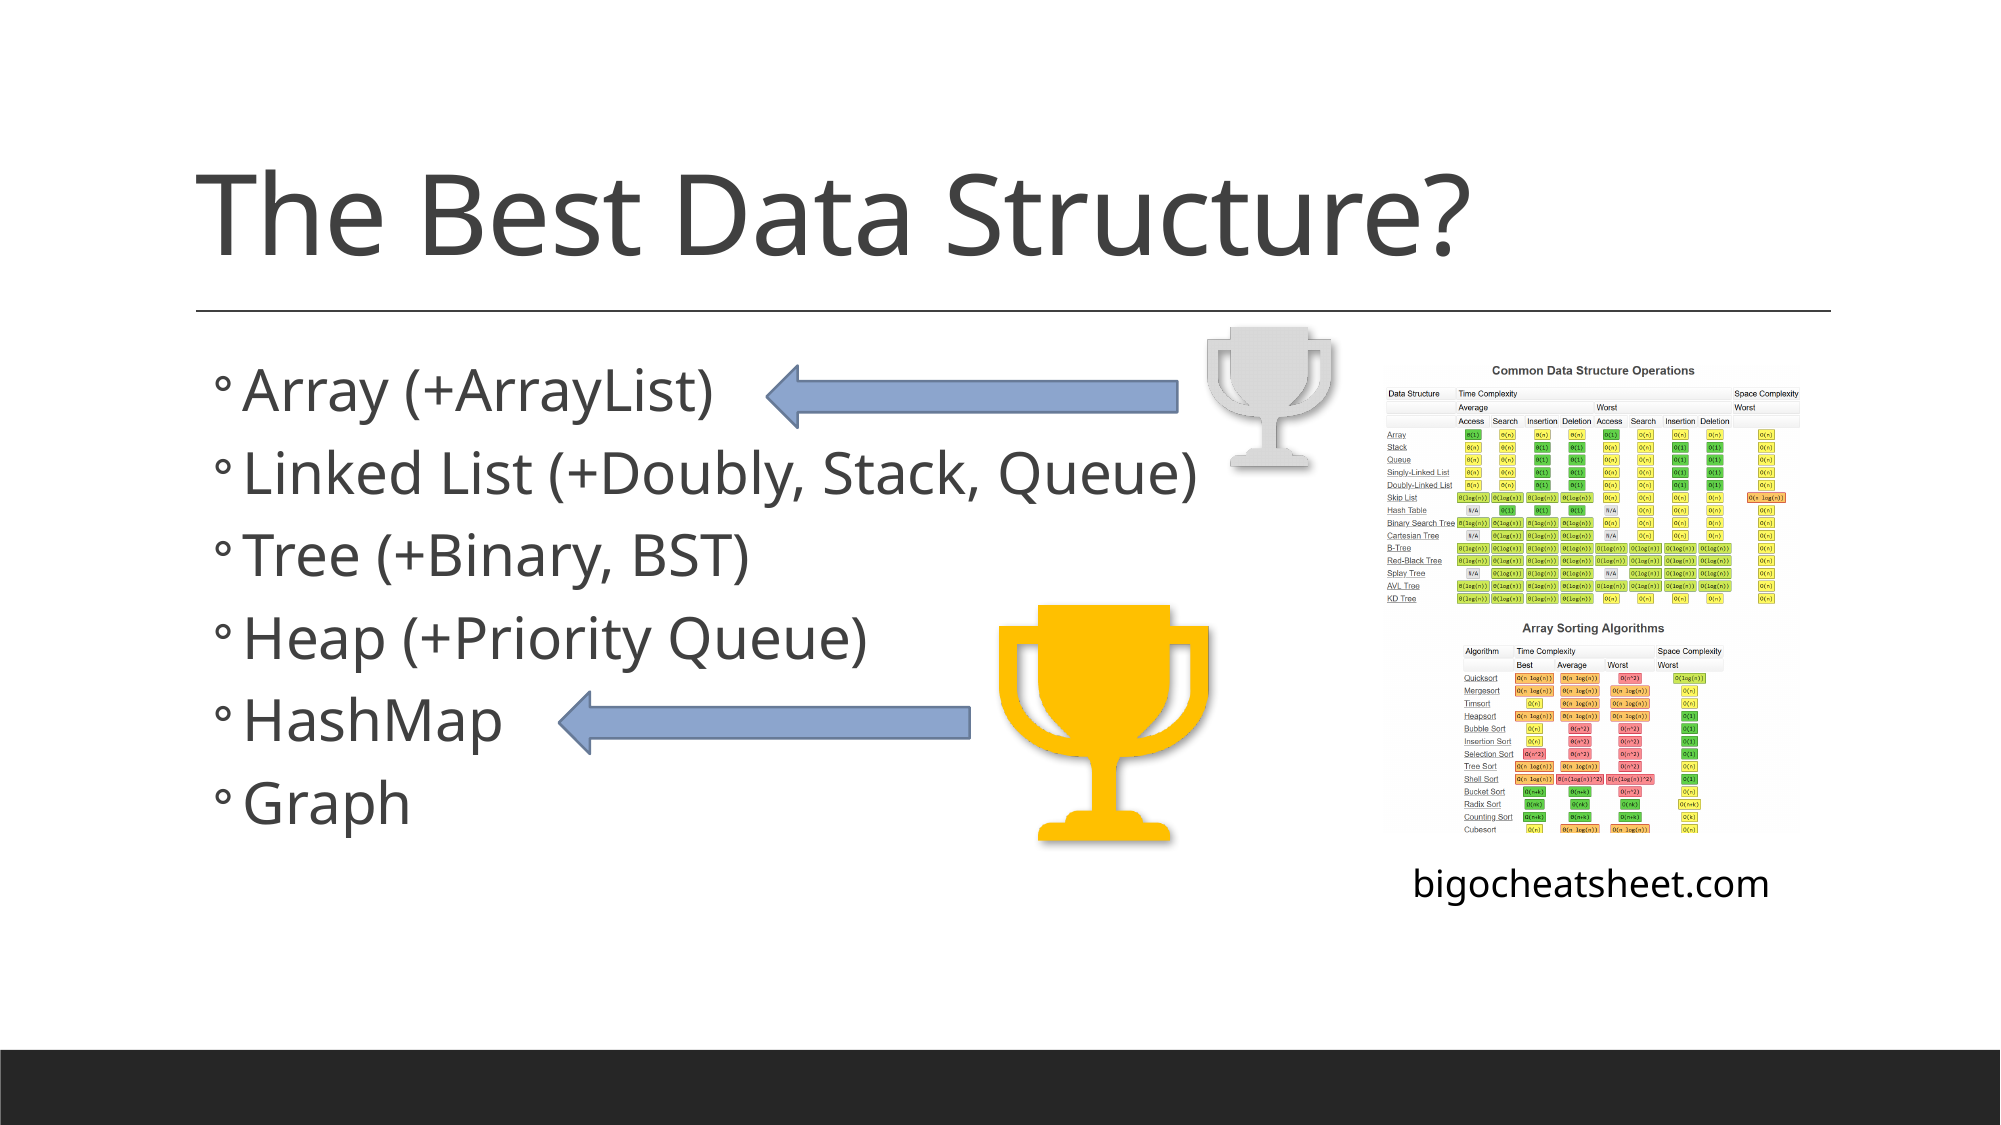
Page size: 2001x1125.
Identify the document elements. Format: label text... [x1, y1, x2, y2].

picture [1184, 312, 1354, 482]
text_box [557, 690, 957, 756]
picture [960, 579, 1248, 867]
list Array (+ArrayList) Linked List (+Doubly, Stack, Queue) Tree (+Binary, BST) Heap (+Priority Queue) HashMap Graph [180, 345, 1830, 963]
text_box bigocheatsheet.com [1397, 852, 1786, 913]
picture [1383, 364, 1800, 834]
text_box [765, 364, 1179, 430]
title The Best Data Structure? [180, 47, 1830, 285]
